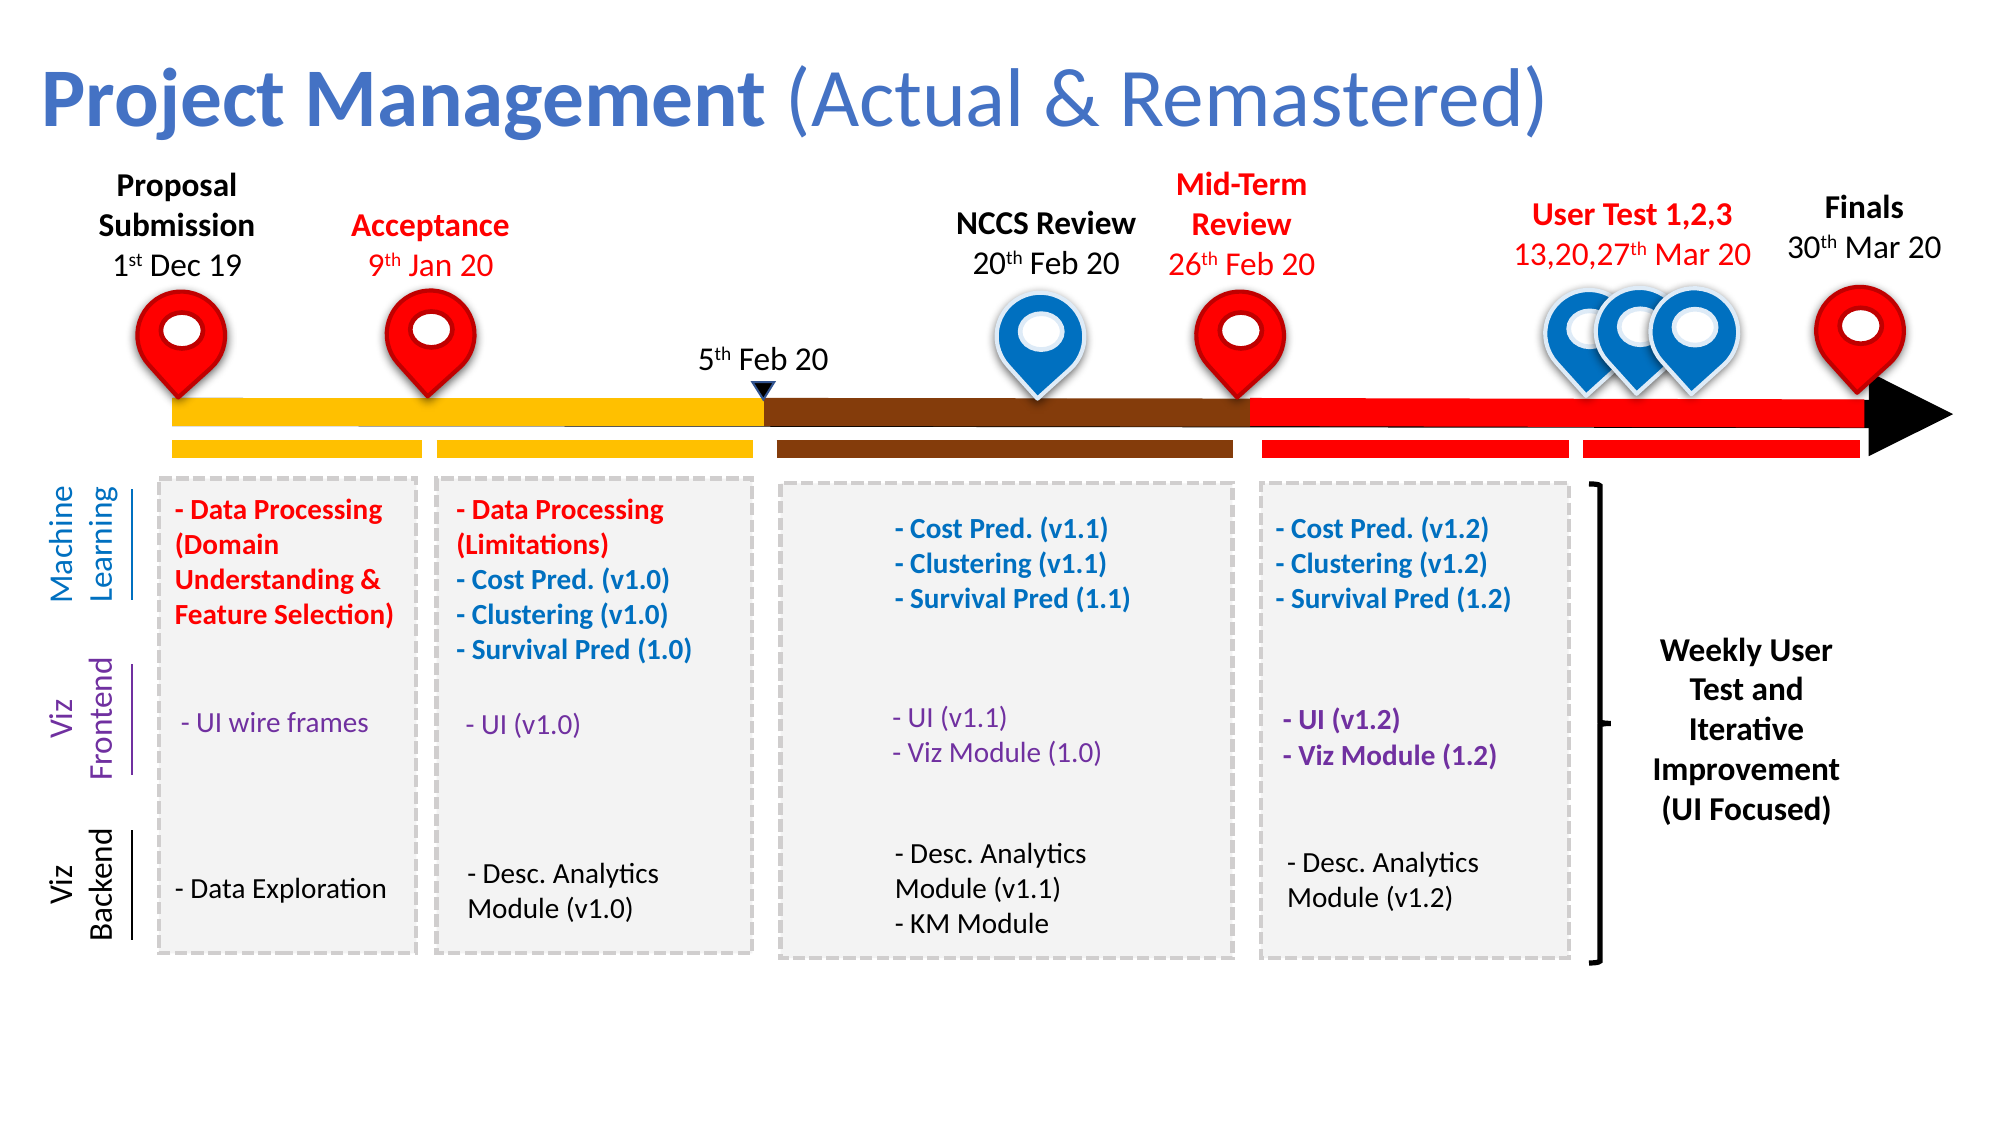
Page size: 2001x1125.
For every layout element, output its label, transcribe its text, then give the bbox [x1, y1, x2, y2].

text_box [436, 477, 753, 954]
text_box [779, 482, 1234, 959]
text_box Acceptance 9th Jan 20 [309, 195, 552, 291]
text_box Machine Learning [31, 455, 126, 630]
text_box - UI (v1.1) - Viz Module (1.0) [877, 691, 1139, 777]
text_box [1196, 291, 1284, 380]
text_box - Data Processing (Limitations) - Cost Pred. (v1.0) - Clustering (v1.0) - Survival Pred (1.0) [441, 482, 722, 708]
text_box - Cost Pred. (v1.1) - Clustering (v1.1) - Survival Pred (1.1) [880, 502, 1161, 657]
title Project Management (Actual & Remastered) [26, 0, 1752, 209]
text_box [1545, 289, 1633, 378]
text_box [996, 292, 1085, 381]
text_box [750, 381, 777, 402]
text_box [1816, 286, 1904, 375]
text_box Mid-Term Review 26th Feb 20 [1120, 155, 1363, 290]
text_box [1260, 482, 1570, 959]
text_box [386, 290, 475, 379]
text_box NCCS Review 20th Feb 20 [924, 193, 1168, 289]
text_box - Cost Pred. (v1.2) - Clustering (v1.2) - Survival Pred (1.2) [1260, 502, 1541, 657]
text_box - UI (v1.0) [450, 698, 713, 748]
text_box - Desc. Analytics Module (v1.0) [452, 846, 715, 932]
text_box 5th Feb 20 [641, 329, 885, 385]
text_box Weekly User Test and Iterative Improvement (UI Focused) [1625, 620, 1868, 835]
text_box - UI (v1.2) - Viz Module (1.2) [1268, 693, 1530, 814]
text_box [1588, 483, 1611, 964]
text_box - UI wire frames [166, 696, 428, 782]
text_box - Data Exploration [160, 862, 422, 947]
text_box Finals 30th Mar 20 [1743, 178, 1986, 273]
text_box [172, 411, 1954, 415]
text_box - Desc. Analytics Module (v1.2) [1272, 836, 1534, 956]
text_box Viz Frontend [31, 630, 126, 796]
text_box - Desc. Analytics Module (v1.1) - KM Module [880, 826, 1142, 982]
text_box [137, 291, 225, 380]
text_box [1595, 287, 1684, 376]
text_box - Data Processing (Domain Understanding & Feature Selection) [160, 483, 422, 638]
text_box Proposal Submission 1st Dec 19 [55, 155, 299, 290]
text_box [158, 477, 417, 954]
text_box User Test 1,2,3 13,20,27th Mar 20 [1482, 184, 1783, 280]
text_box Viz Backend [31, 796, 126, 974]
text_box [1650, 288, 1739, 377]
